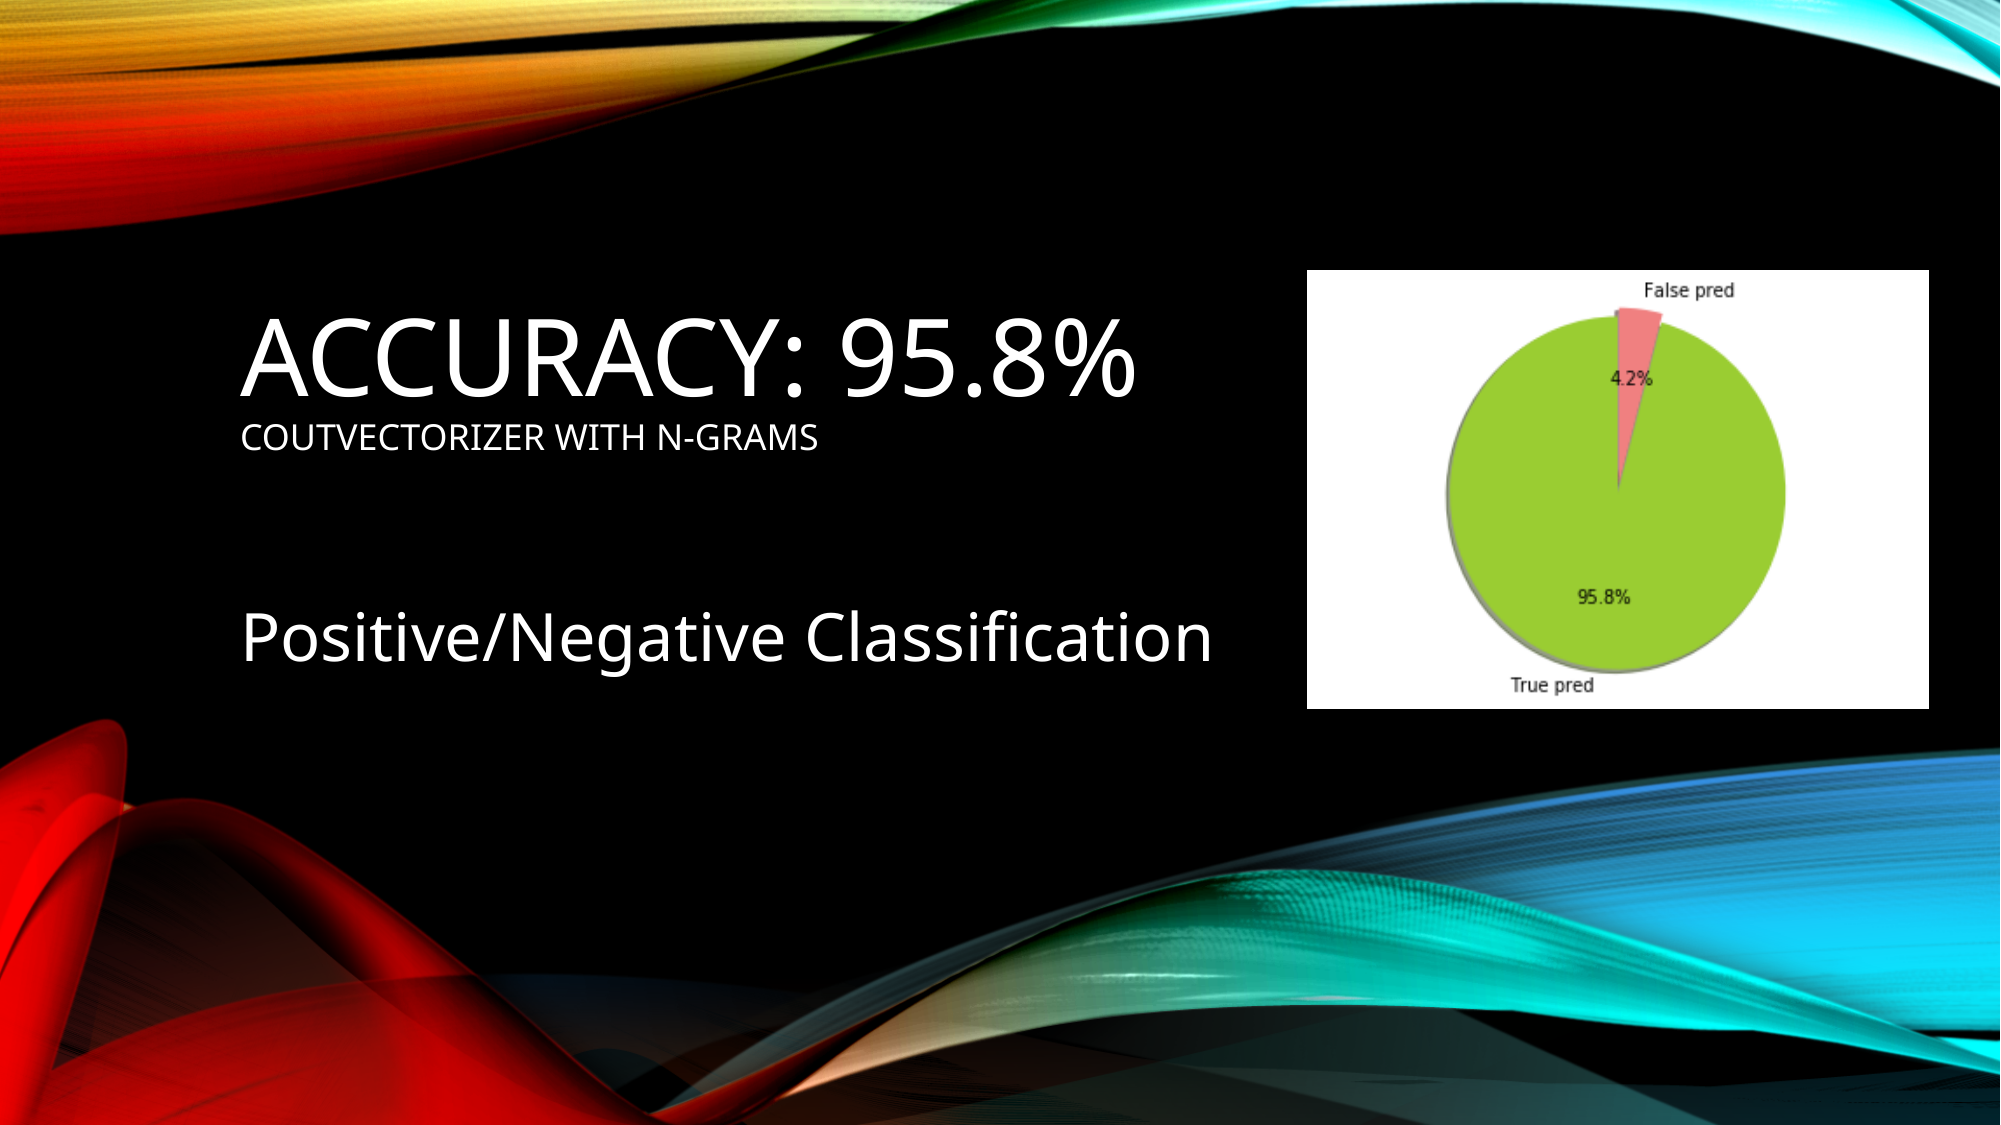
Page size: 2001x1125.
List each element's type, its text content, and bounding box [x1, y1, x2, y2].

picture [1307, 270, 1929, 709]
subtitle Positive/Negative Classification [225, 595, 1307, 709]
picture [0, 717, 2000, 1125]
picture [0, 0, 2000, 237]
title ACCURACY: 95.8% CoutVectorizer with n-grams [225, 295, 1307, 595]
